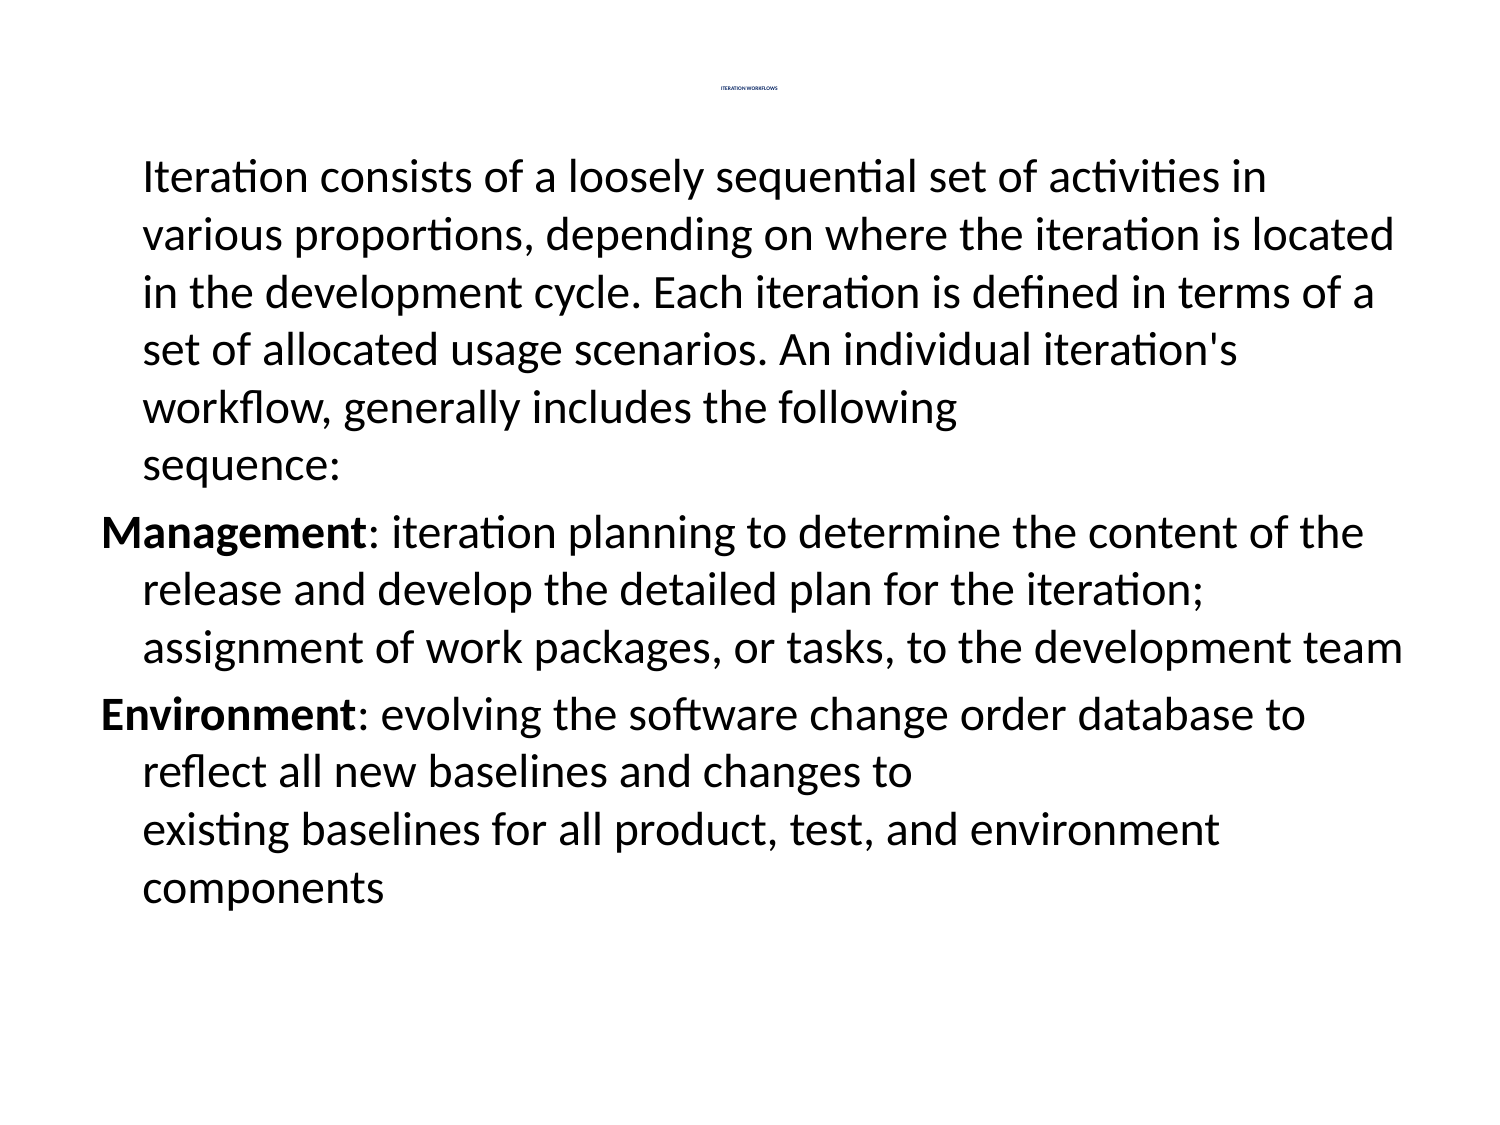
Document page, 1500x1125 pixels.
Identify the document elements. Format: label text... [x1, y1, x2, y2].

title ITERATION WORKFLOWS [75, 45, 1425, 137]
list Iteration consists of a loosely sequential set of activities in various proportions, depending on where the iteration is located in the development cycle. Each iteration is defined in terms of a set of allocated usage scenarios. An individual iteration's workflow, generally includes the following sequence: Management: iteration planning to determine the content of the release and develop the detailed plan for the iteration; assignment of work packages, or tasks, to the development team Environment: evolving the software change order database to reflect all new baselines and changes to existing baselines for all product, test, and environment components [75, 137, 1425, 1005]
